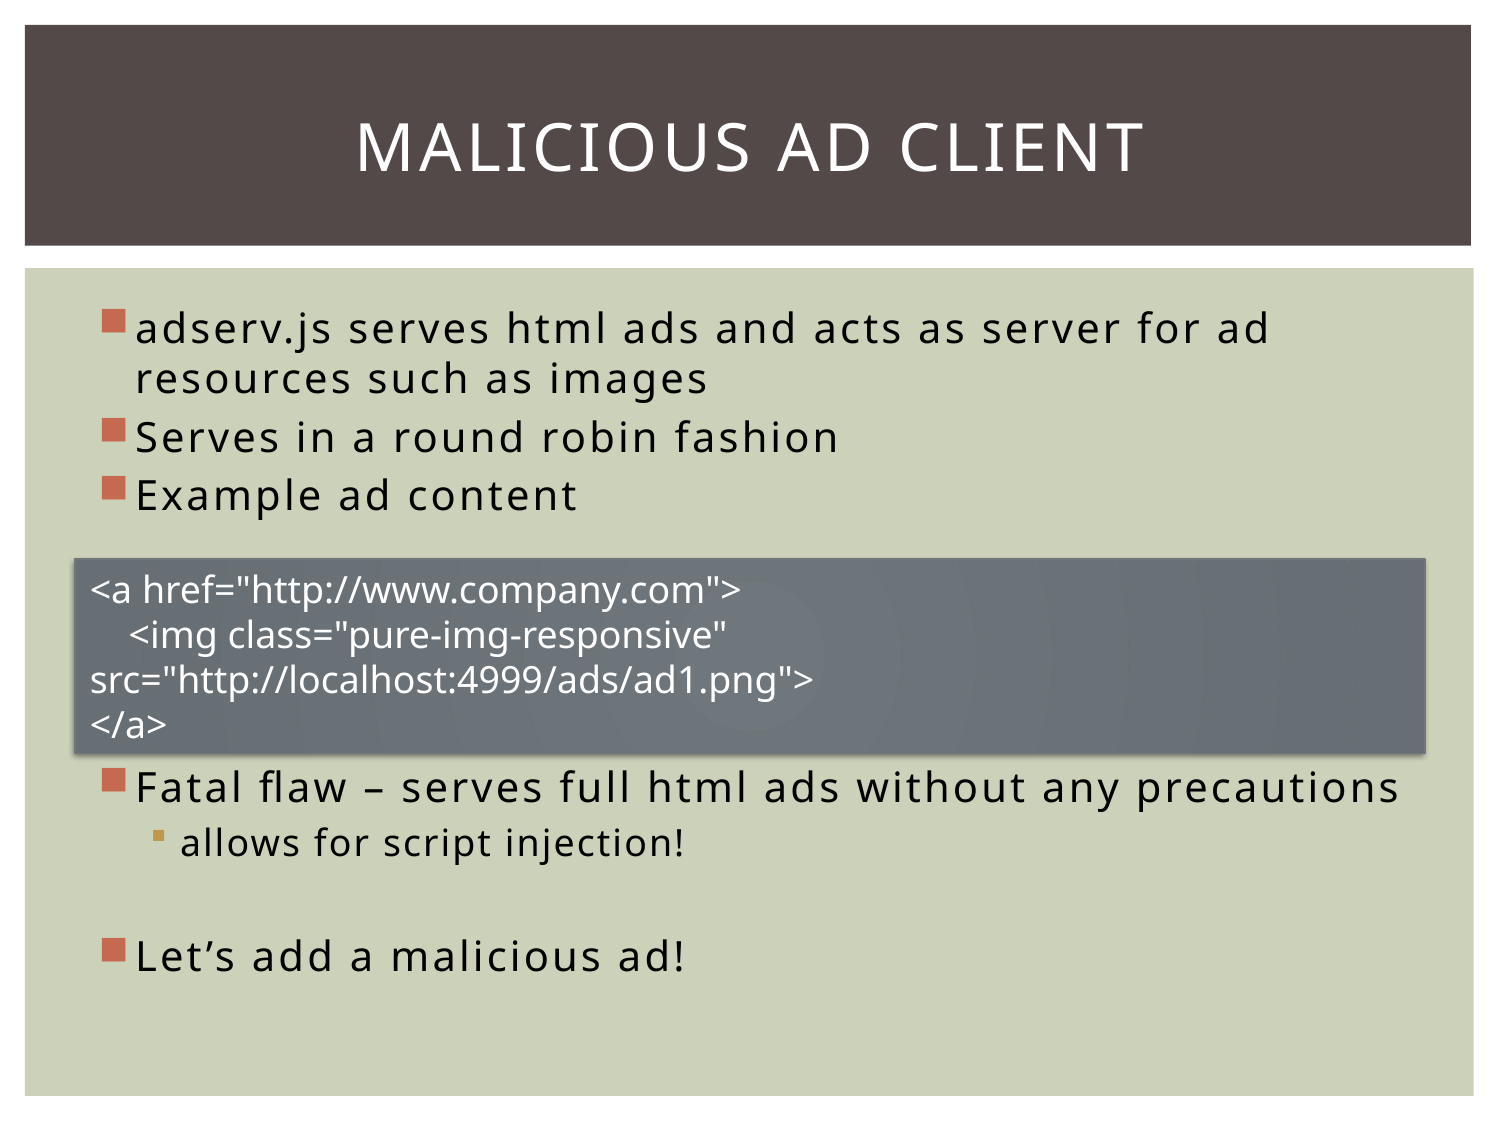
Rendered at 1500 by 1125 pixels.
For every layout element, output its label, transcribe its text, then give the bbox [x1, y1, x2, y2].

text_box <a href="http://www.company.com"> <img class="pure-img-responsive" src="http://localhost:4999/ads/ad1.png"> </a> [74, 558, 1426, 754]
title Malicious ad client [62, 58, 1438, 232]
list adserv.js serves html ads and acts as server for ad resources such as images Serves in a round robin fashion Example ad content Fatal flaw – serves full html ads without any precautions allows for script injection! Let’s add a malicious ad! [75, 760, 1425, 1061]
list adserv.js serves html ads and acts as server for ad resources such as images Serves in a round robin fashion Example ad content Fatal flaw – serves full html ads without any precautions allows for script injection! Let’s add a malicious ad! [75, 294, 1425, 558]
